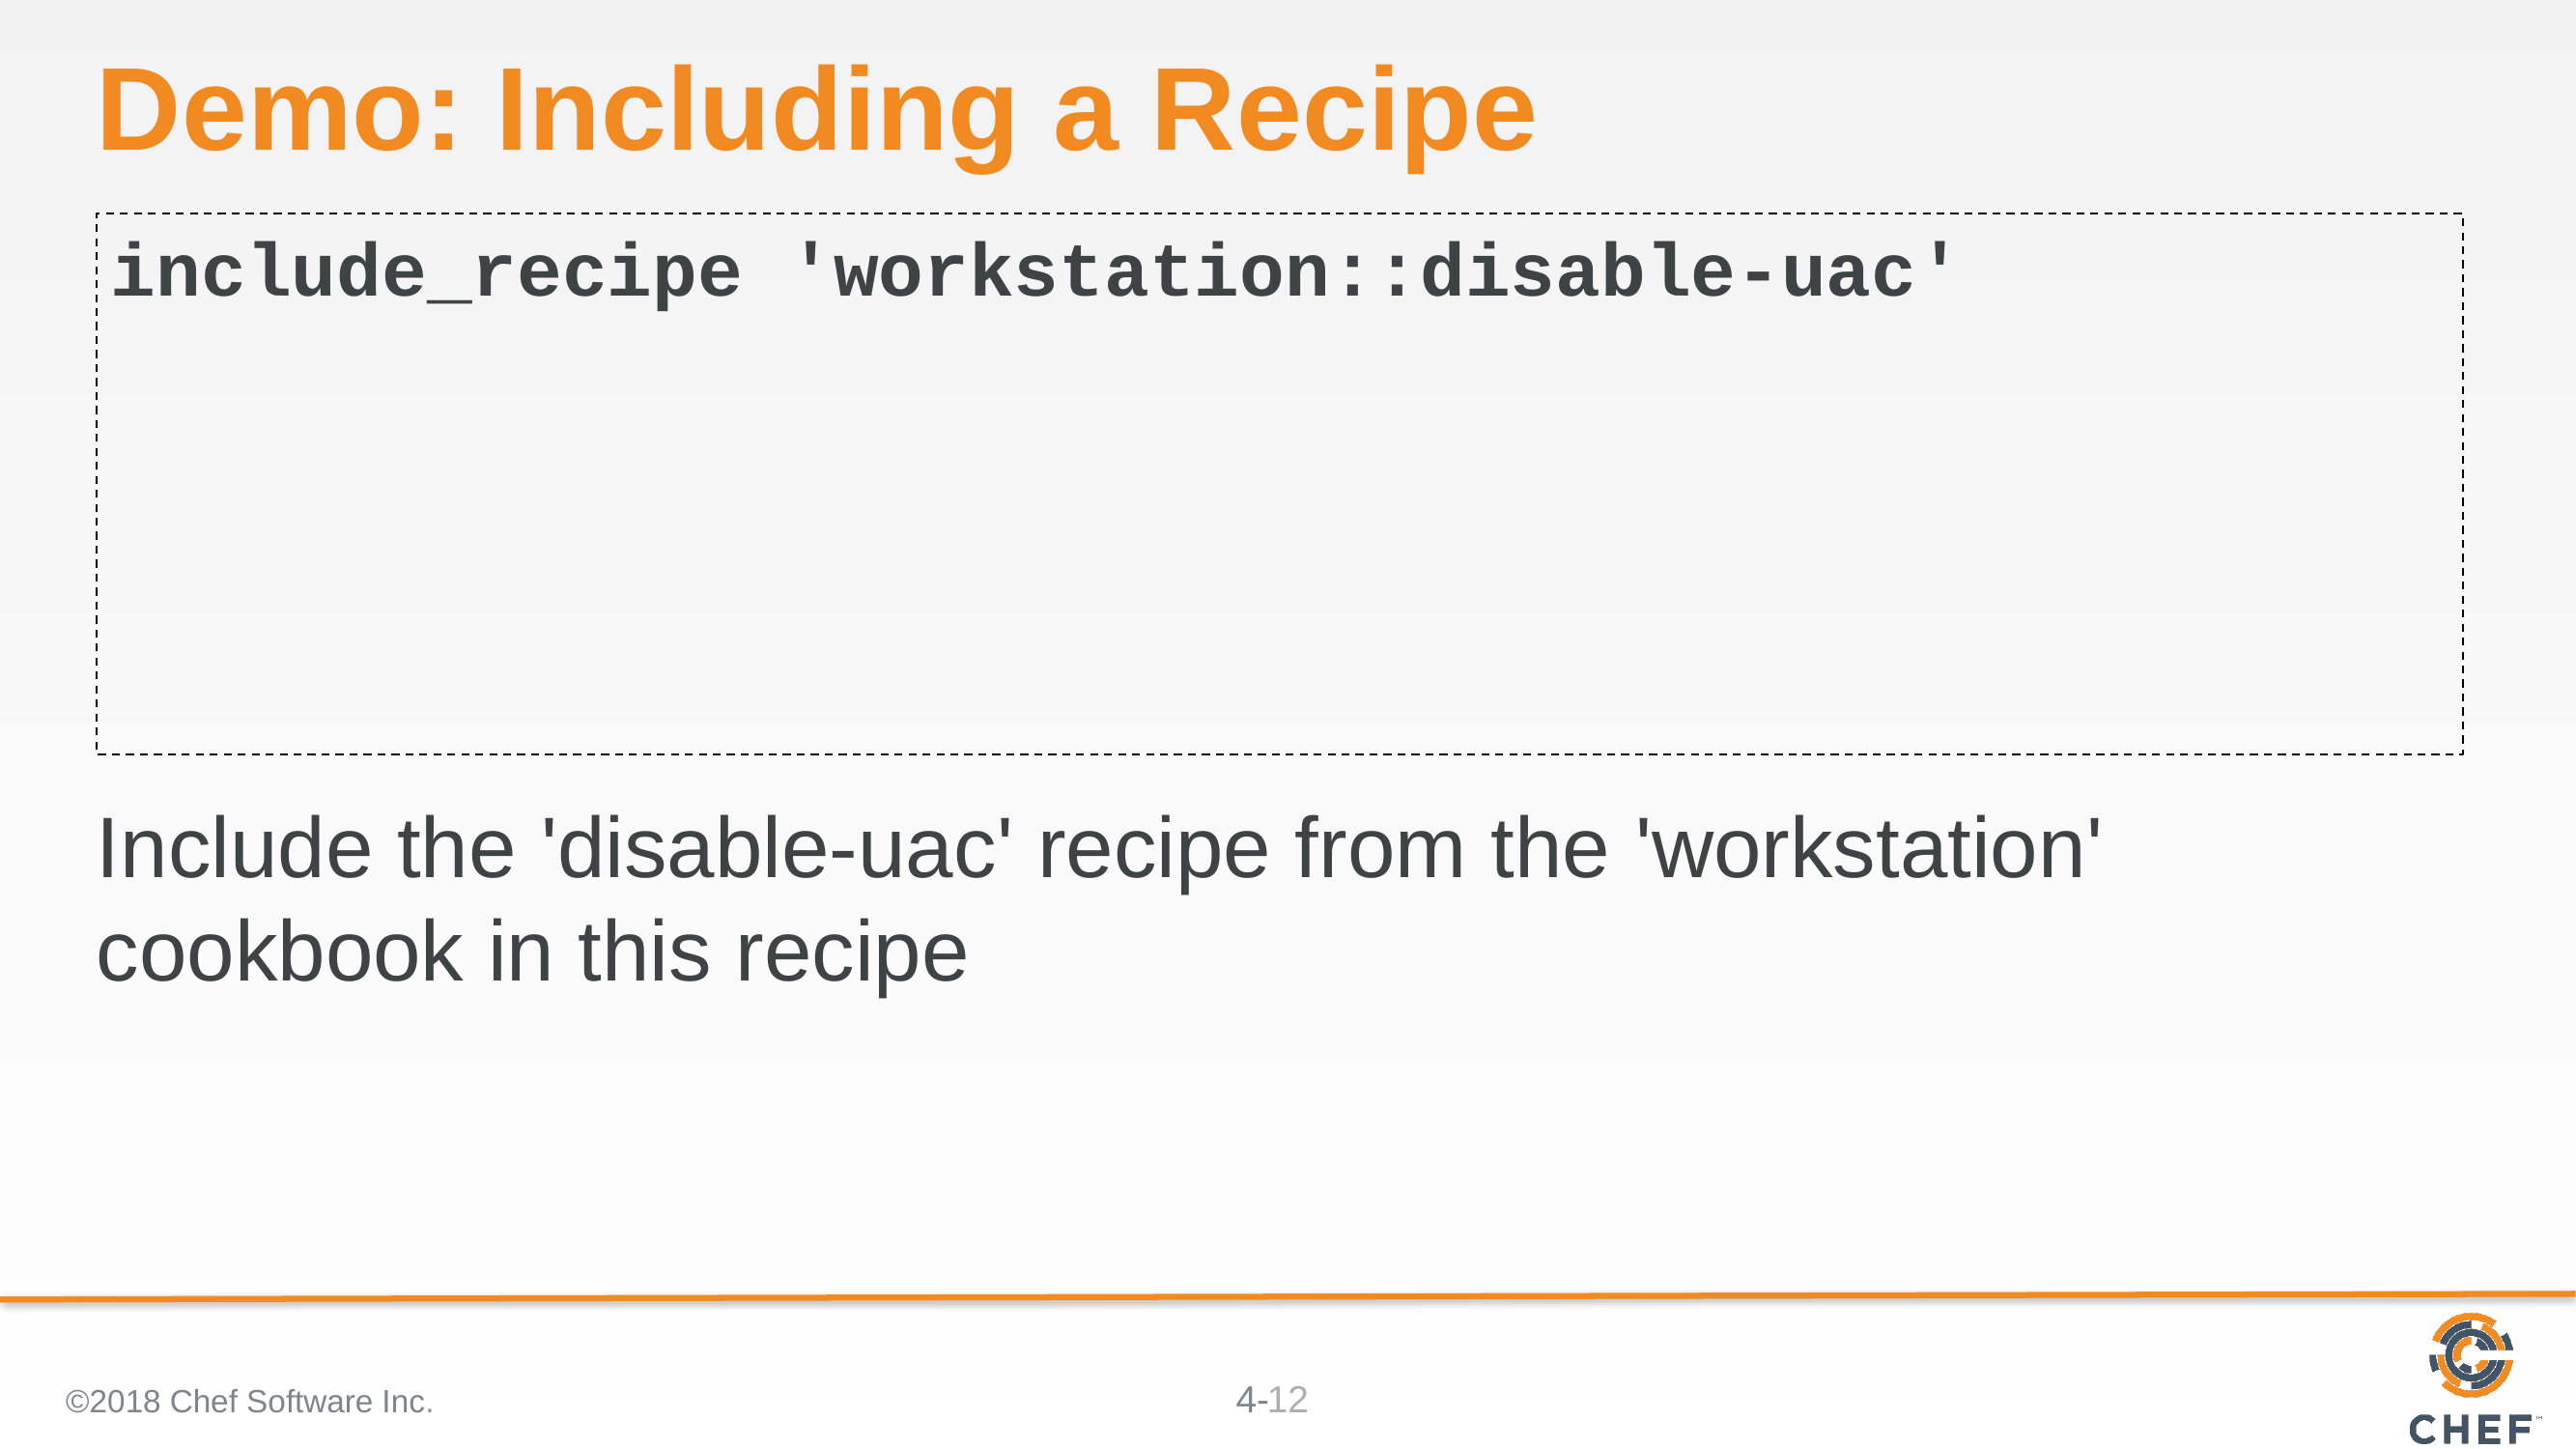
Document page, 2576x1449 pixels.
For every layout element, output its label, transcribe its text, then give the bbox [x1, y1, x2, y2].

list Include the 'disable-uac' recipe from the 'workstation' cookbook in this recipe [97, 792, 2463, 1333]
list include_recipe 'workstation::disable-uac' [96, 213, 2464, 755]
title Demo: Including a Recipe [96, 48, 2463, 180]
picture [2399, 1297, 2550, 1449]
footer ©2018 Chef Software Inc. [51, 1359, 952, 1440]
slide_number 12 [998, 1359, 1578, 1437]
